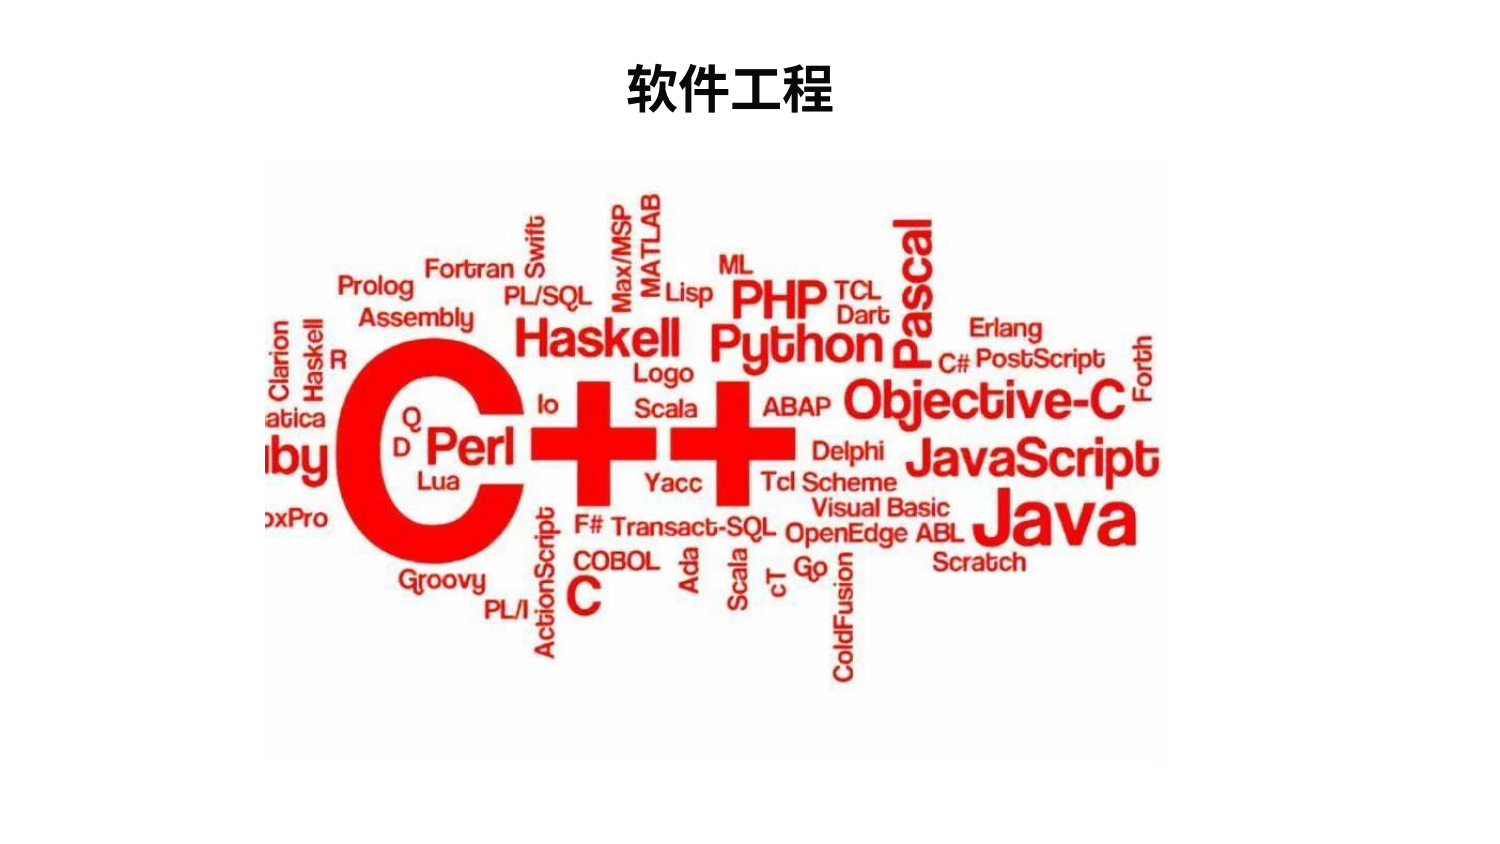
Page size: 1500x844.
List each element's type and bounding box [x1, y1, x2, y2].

picture [265, 161, 1166, 762]
text_box [537, 43, 924, 132]
